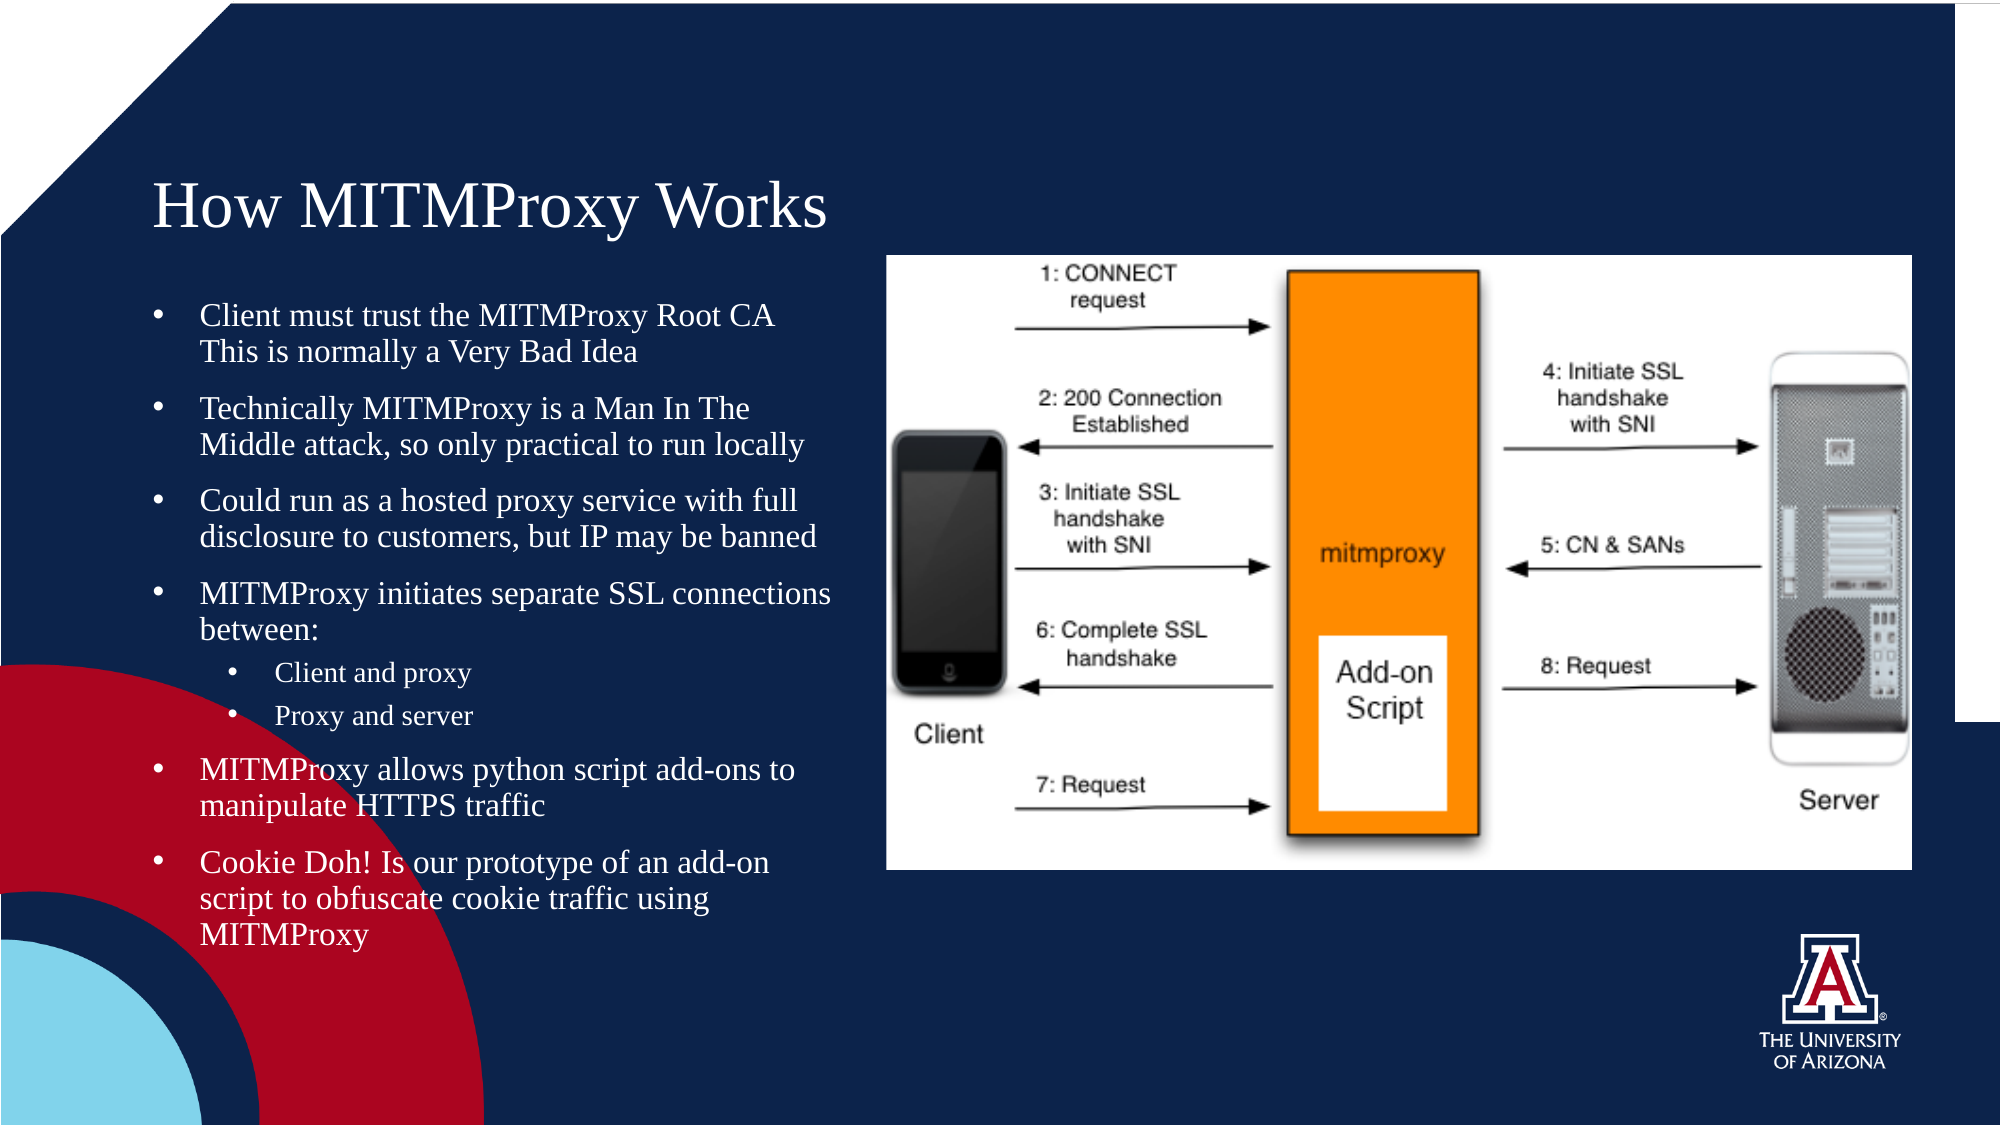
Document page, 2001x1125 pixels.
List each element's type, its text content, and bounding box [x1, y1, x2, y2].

picture [0, 0, 2000, 1125]
list Client must trust the MITMProxy Root CA This is normally a Very Bad Idea Technically MITMProxy is a Man In The Middle attack, so only practical to run locally Could run as a hosted proxy service with full disclosure to customers, but IP may be banned MITMProxy initiates separate SSL connections between: Client and proxy Proxy and server MITMProxy allows python script add-ons to manipulate HTTPS traffic Cookie Doh! Is our prototype of an add-on script to obfuscate cookie traffic using MITMProxy [137, 290, 851, 963]
title How MITMProxy Works [137, 161, 851, 290]
